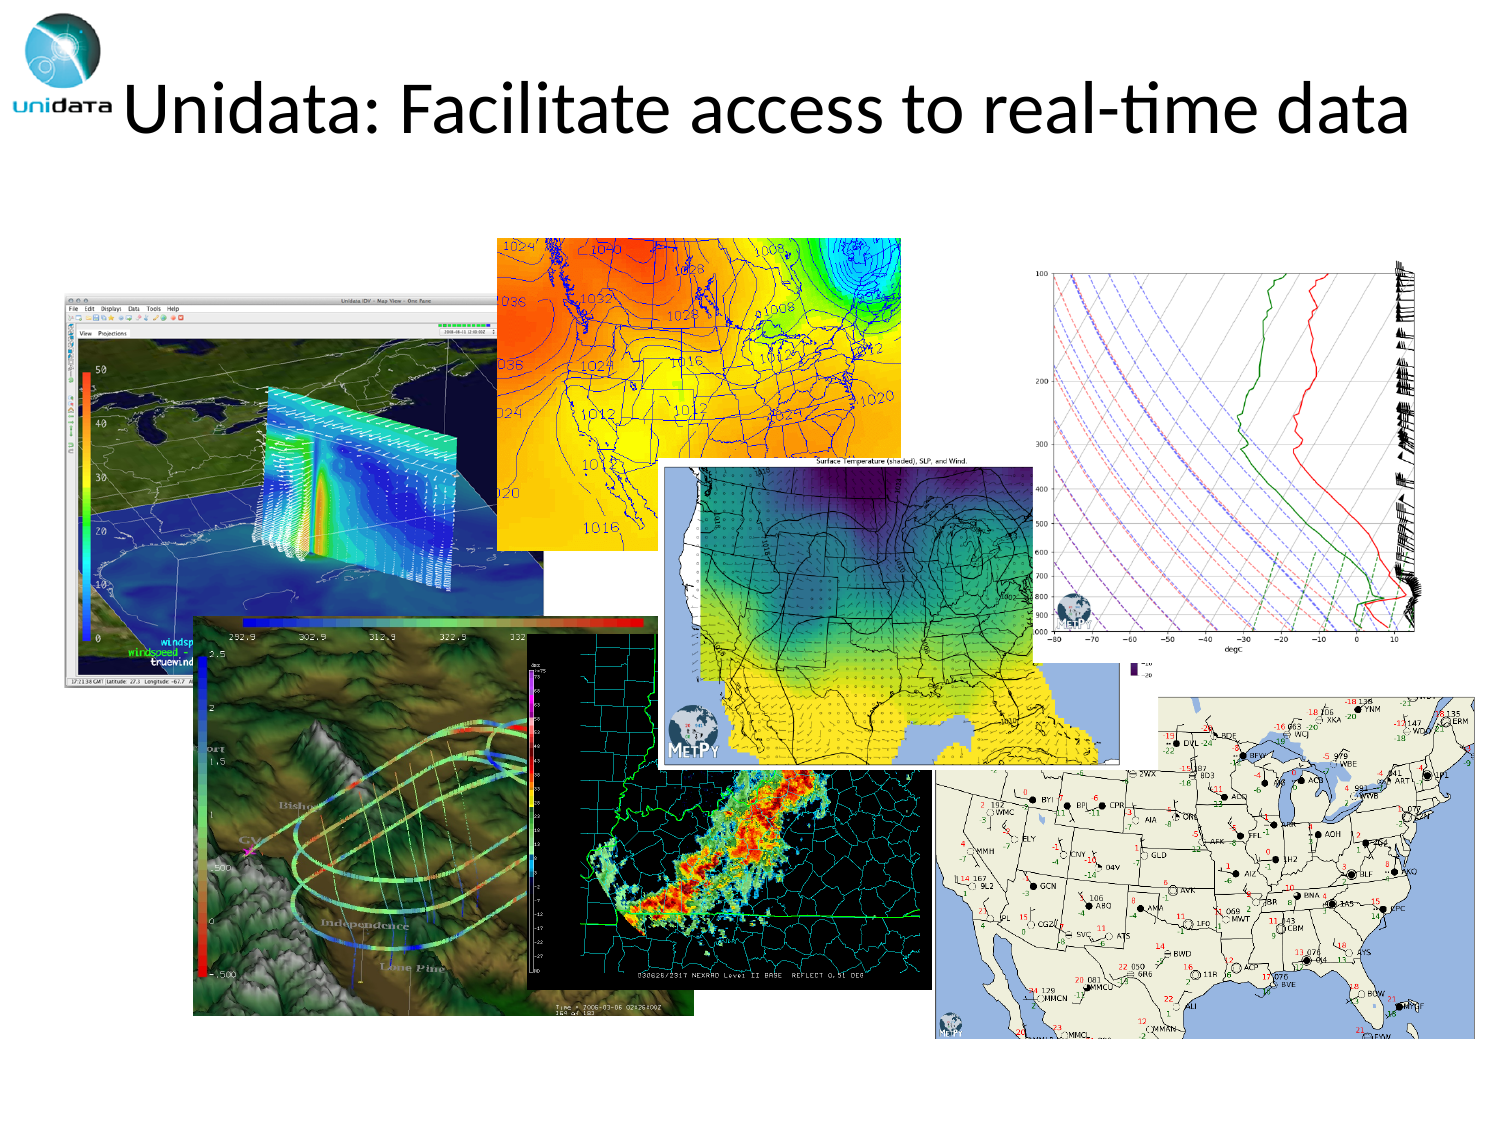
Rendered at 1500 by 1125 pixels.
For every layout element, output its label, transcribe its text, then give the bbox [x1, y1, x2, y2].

picture [12, 12, 112, 113]
picture [63, 238, 1477, 1040]
text_box Unidata: Facilitate access to real-time data [64, 45, 1472, 163]
